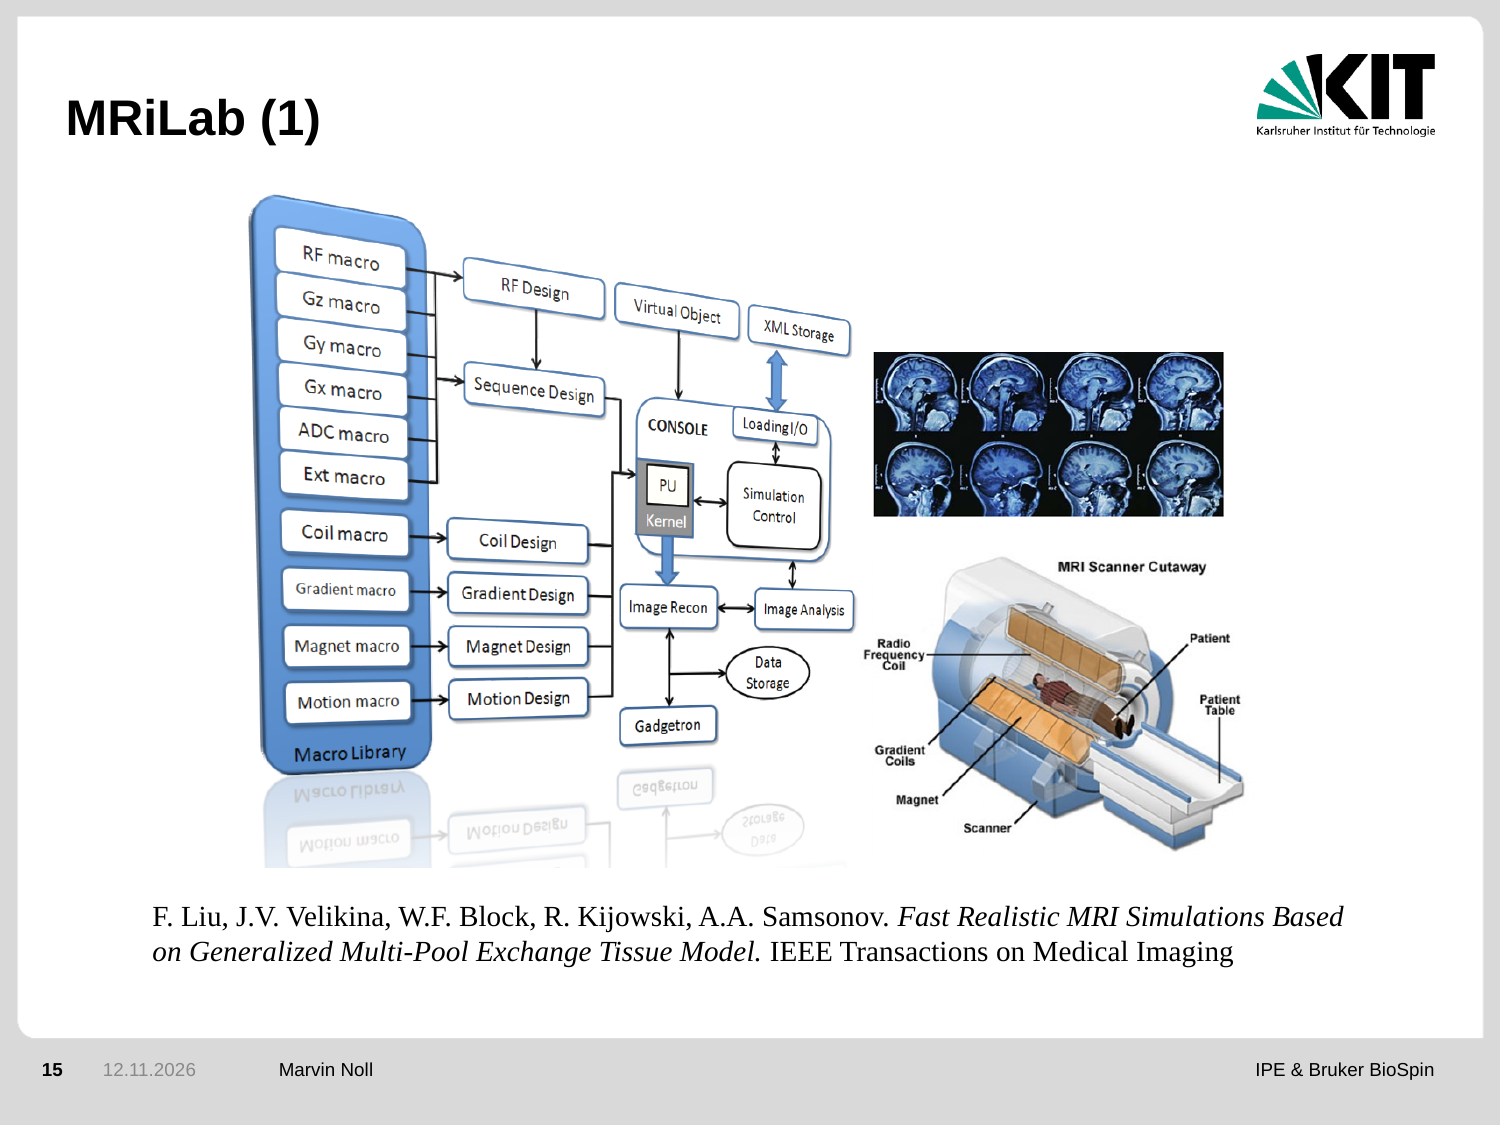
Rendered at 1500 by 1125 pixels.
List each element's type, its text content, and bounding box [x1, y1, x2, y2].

text_box F. Liu, J.V. Velikina, W.F. Block, R. Kijowski, A.A. Samsonov. Fast Realistic MRI Simulations Based on Generalized Multi-Pool Exchange Tissue Model. IEEE Transactions on Medical Imaging [137, 890, 1363, 975]
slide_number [102, 1057, 272, 1118]
title MRiLab (1) [65, 64, 1192, 147]
picture [0, 0, 1500, 1125]
slide_number 15 [41, 1057, 96, 1106]
